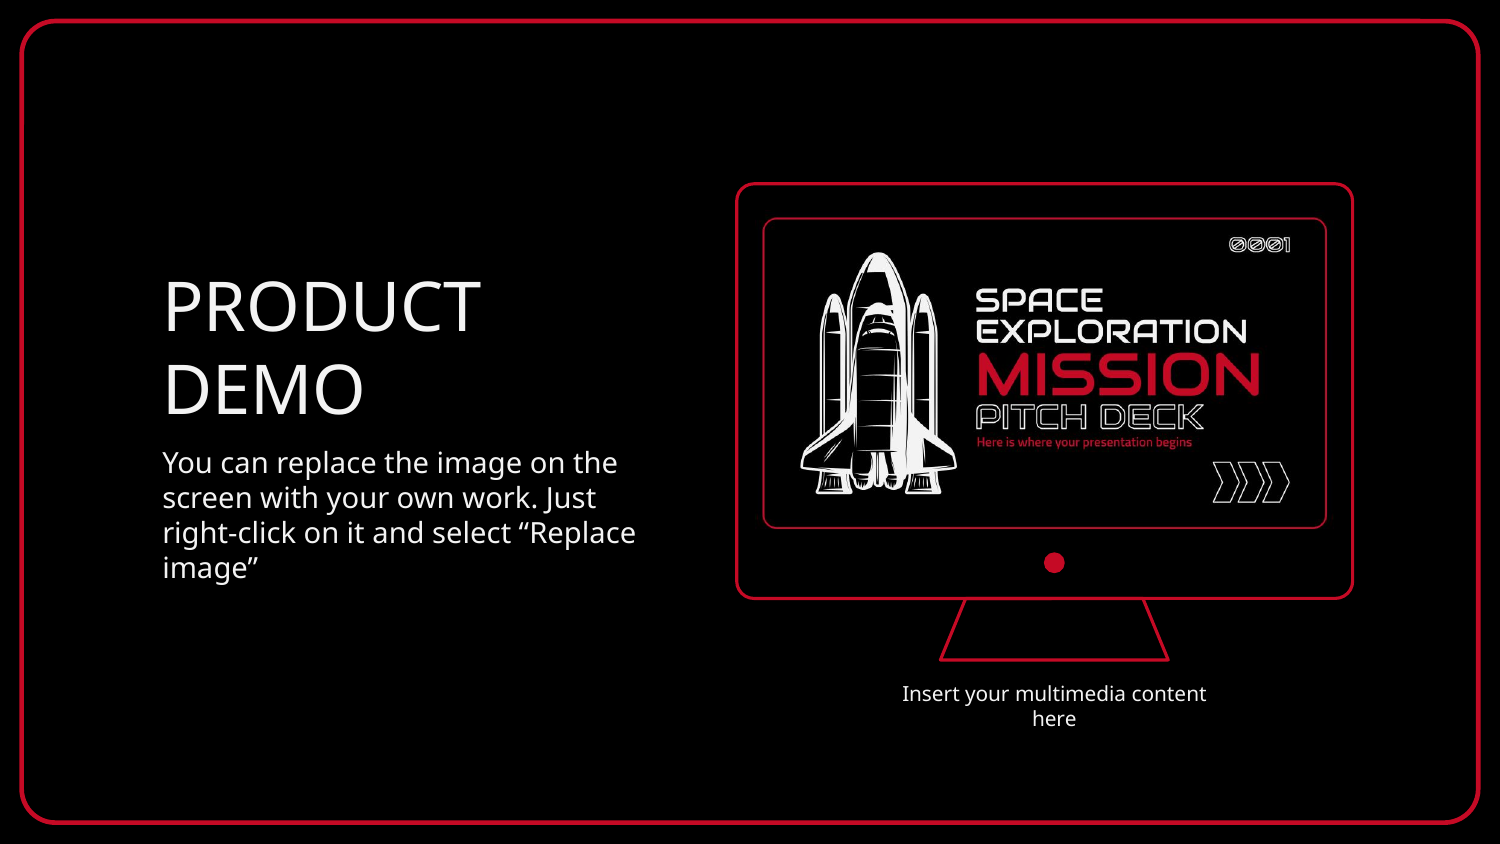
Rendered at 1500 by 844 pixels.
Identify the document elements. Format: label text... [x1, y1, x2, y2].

subtitle You can replace the image on the screen with your own work. Just right-click on it and select “Replace image” [147, 429, 678, 562]
title PRODUCT DEMO [147, 281, 678, 429]
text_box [736, 183, 1353, 661]
subtitle Insert your multimedia content here [867, 679, 1242, 733]
picture [755, 210, 1334, 537]
